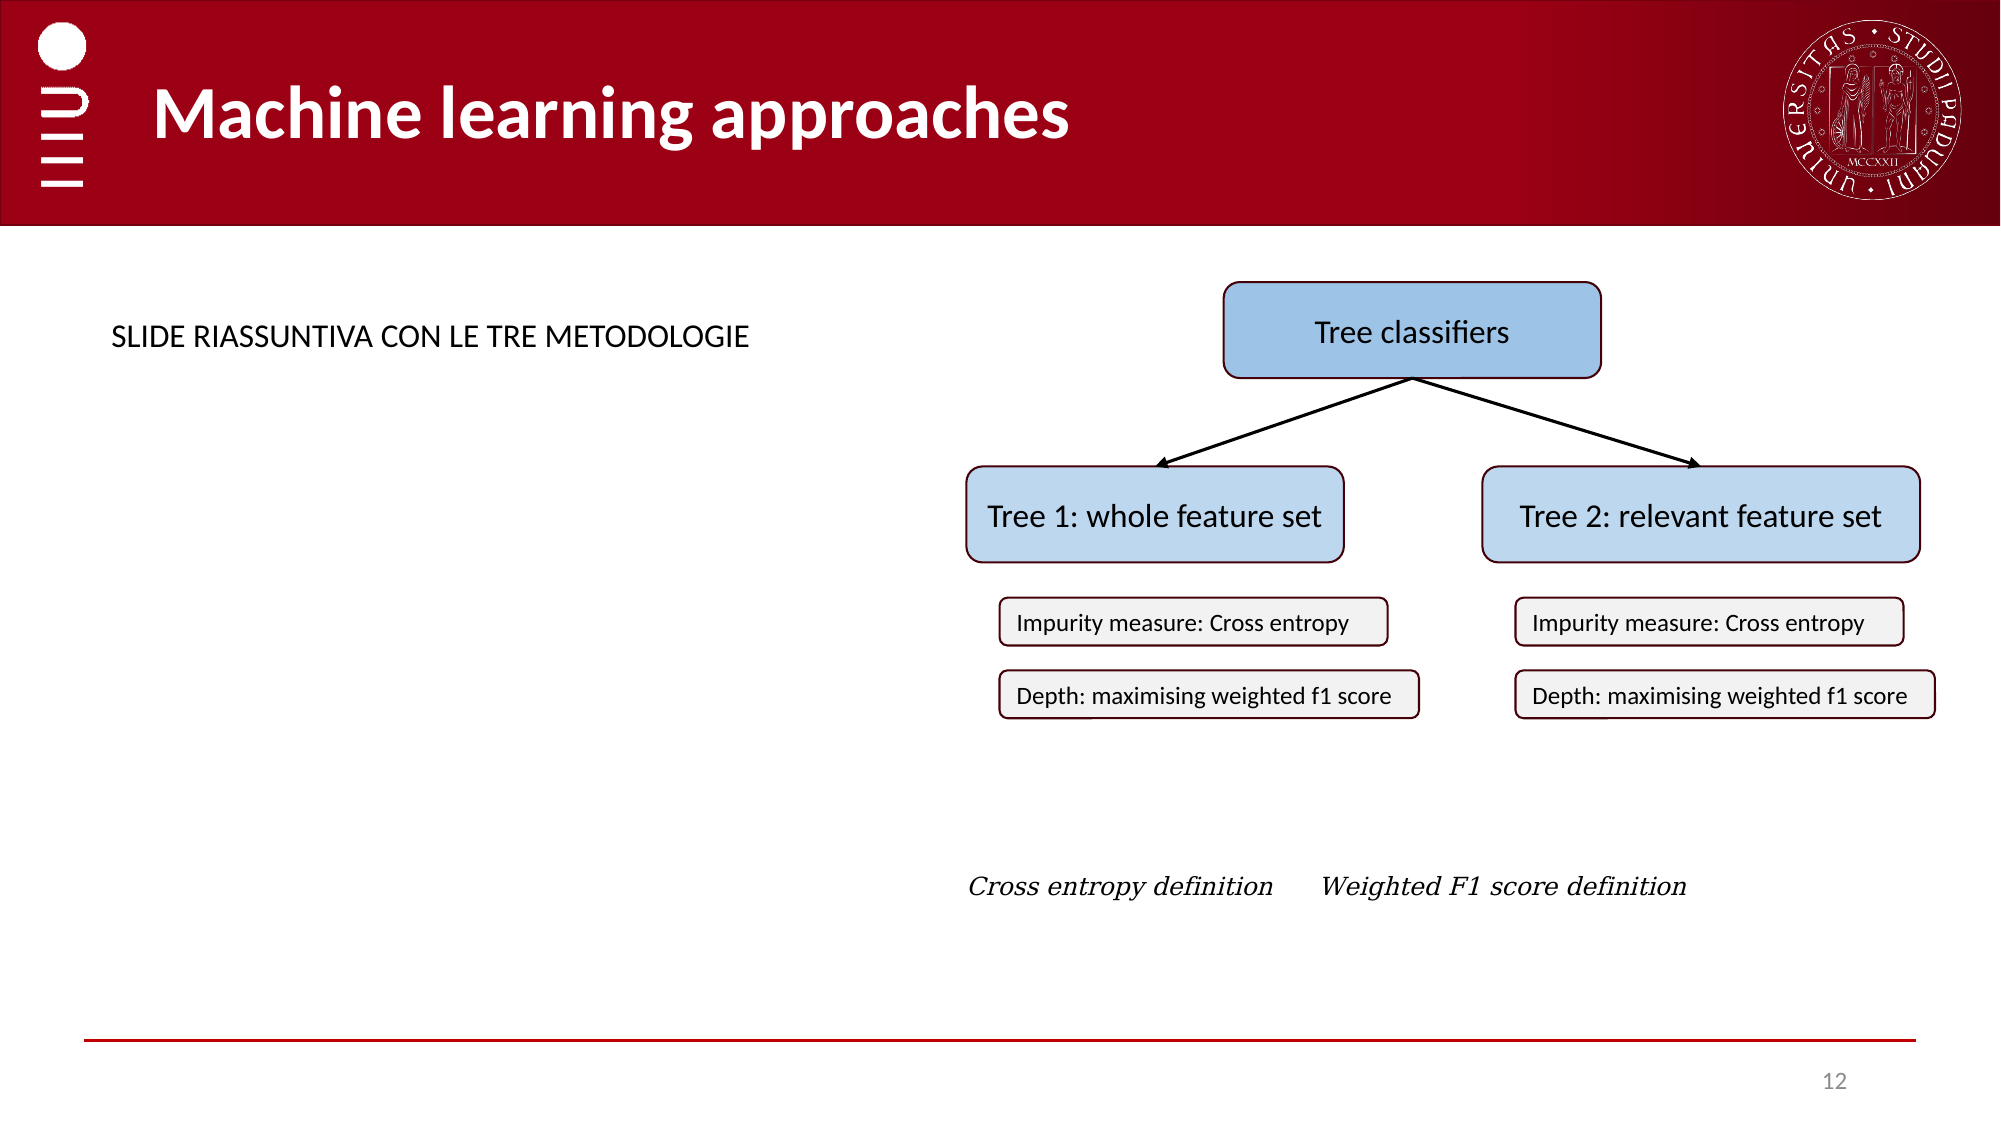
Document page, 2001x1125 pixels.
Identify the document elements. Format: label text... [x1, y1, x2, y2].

title Machine learning approaches [137, 34, 1763, 194]
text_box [897, 282, 1957, 1047]
slide_number 12 [1412, 1049, 1863, 1110]
picture [1783, 20, 1963, 200]
list SLIDE RIASSUNTIVA CON LE TRE METODOLOGIE [96, 251, 795, 998]
